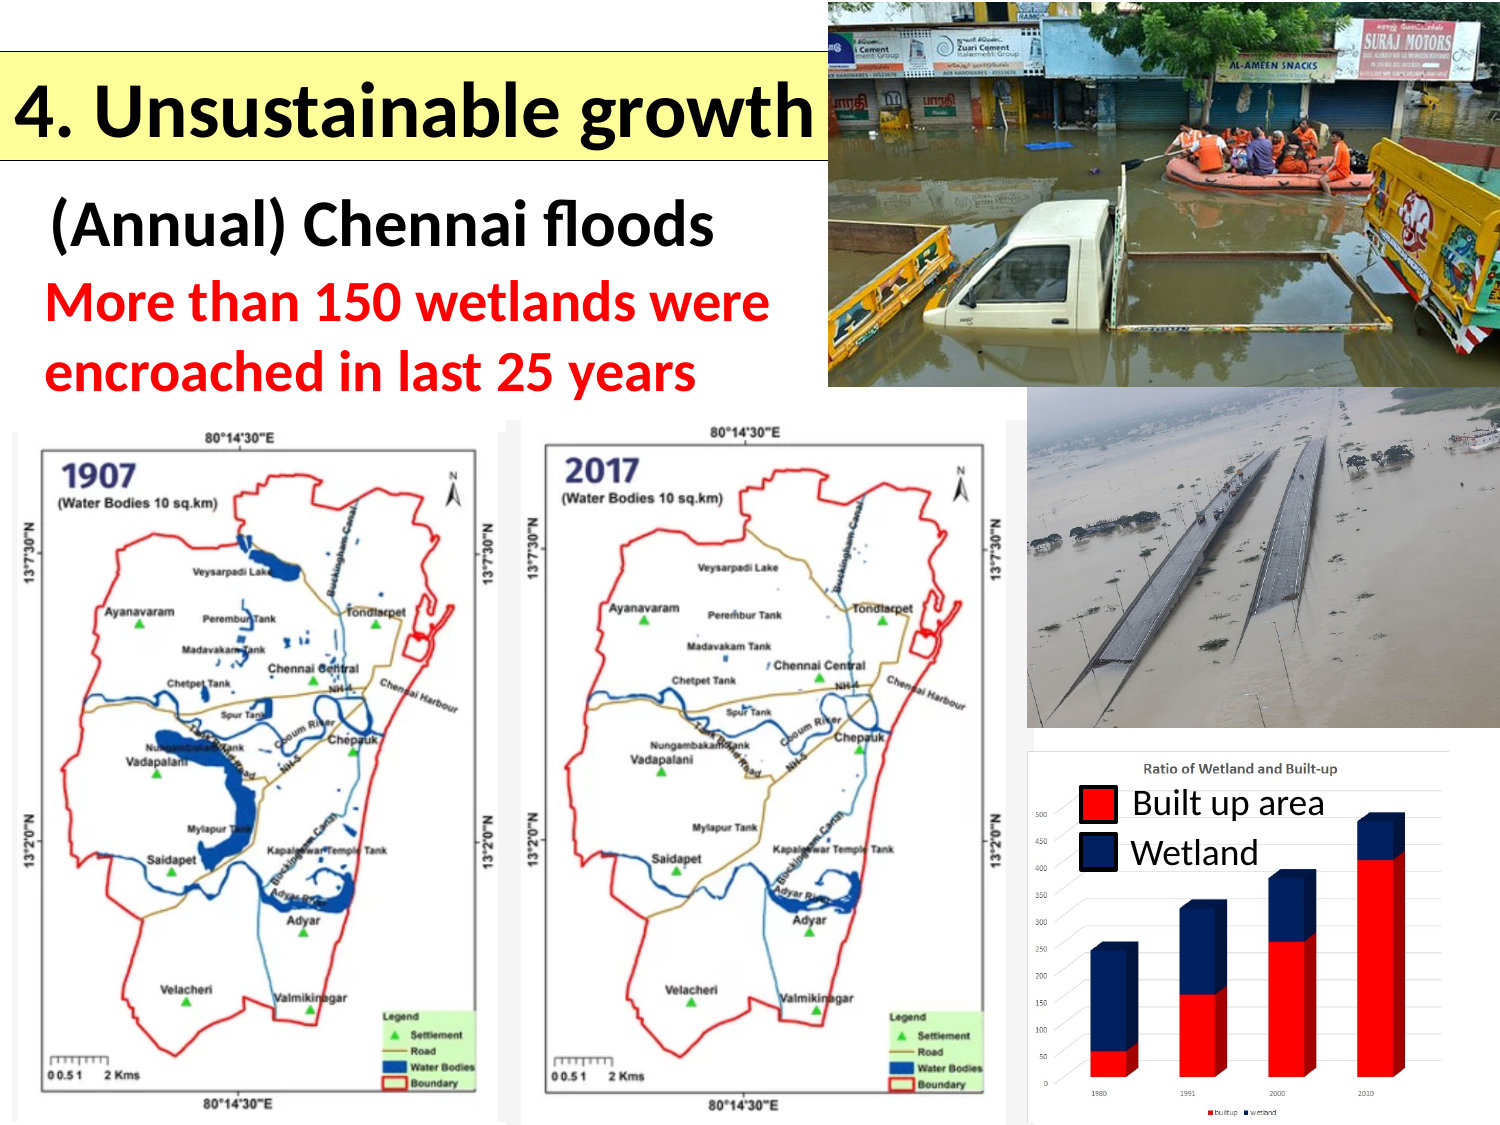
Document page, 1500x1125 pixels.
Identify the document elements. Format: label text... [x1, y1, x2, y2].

text_box (Annual) Chennai floods [34, 172, 746, 268]
text_box More than 150 wetlands were encroached in last 25 years [29, 255, 965, 410]
picture [12, 2, 1500, 1125]
text_box 4. Unsustainable growth [0, 51, 822, 161]
